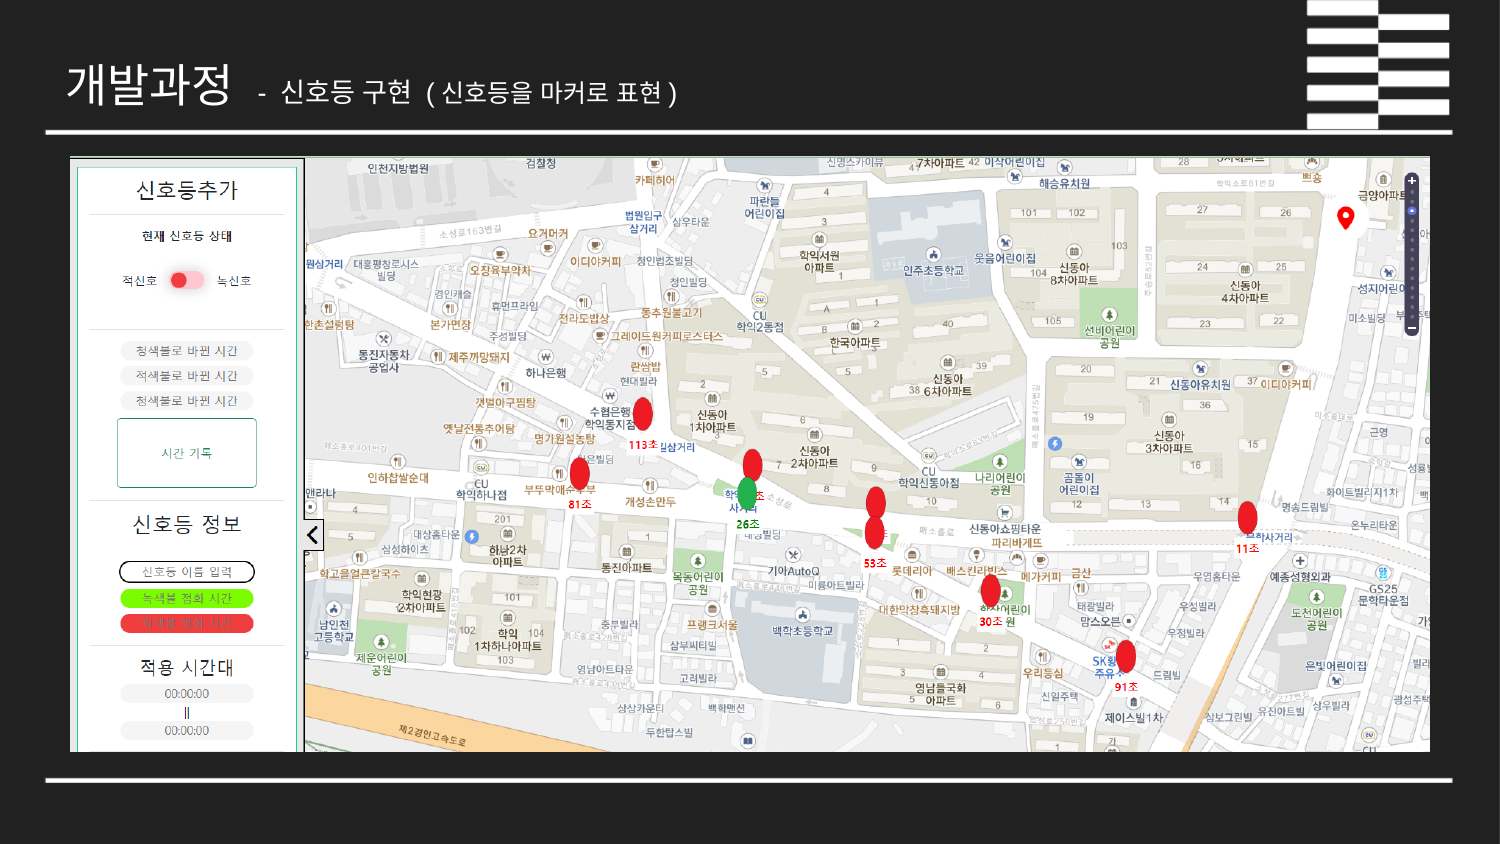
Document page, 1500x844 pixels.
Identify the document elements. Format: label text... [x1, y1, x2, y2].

picture [0, 0, 1500, 844]
text_box 개발과정 - 신호등 구현 (신호등을 마커로 표현) [50, 41, 718, 127]
